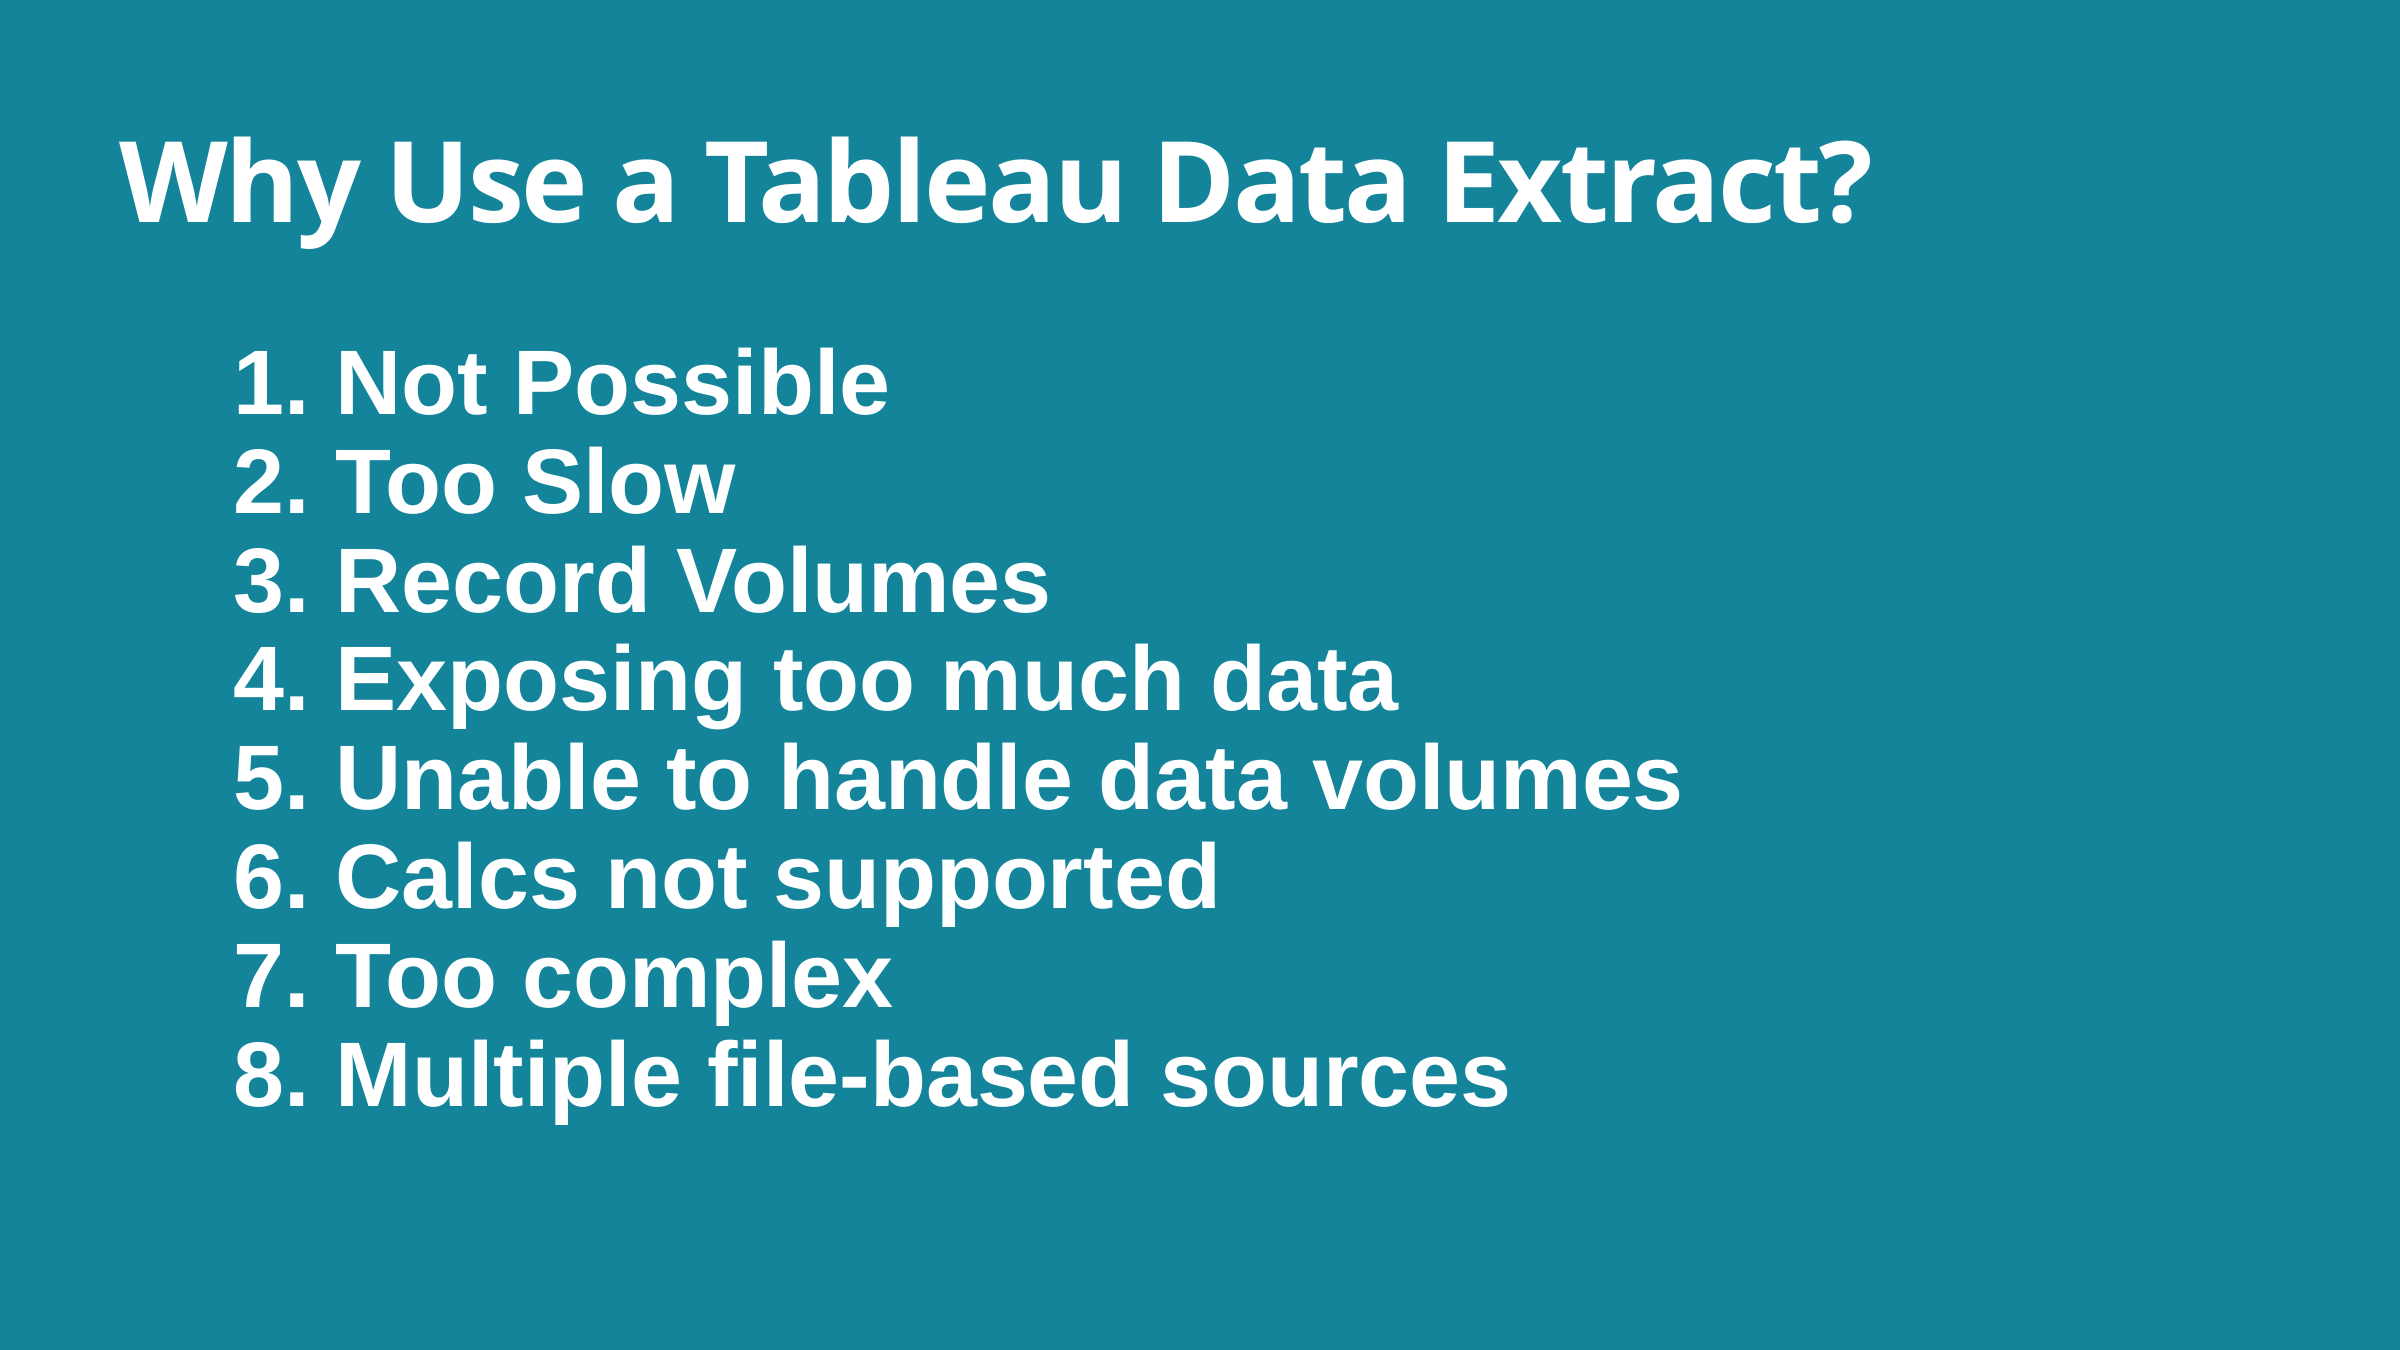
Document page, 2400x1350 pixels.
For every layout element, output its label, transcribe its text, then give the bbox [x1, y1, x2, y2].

title Why Use a Tableau Data Extract? [95, 110, 2136, 400]
subtitle 1. Not Possible 2. Too Slow 3. Record Volumes 4. Exposing too much data 5. Unable to handle data volumes 6. Calcs not supported 7. Too complex 8. Multiple file-based sources [210, 320, 1890, 1350]
